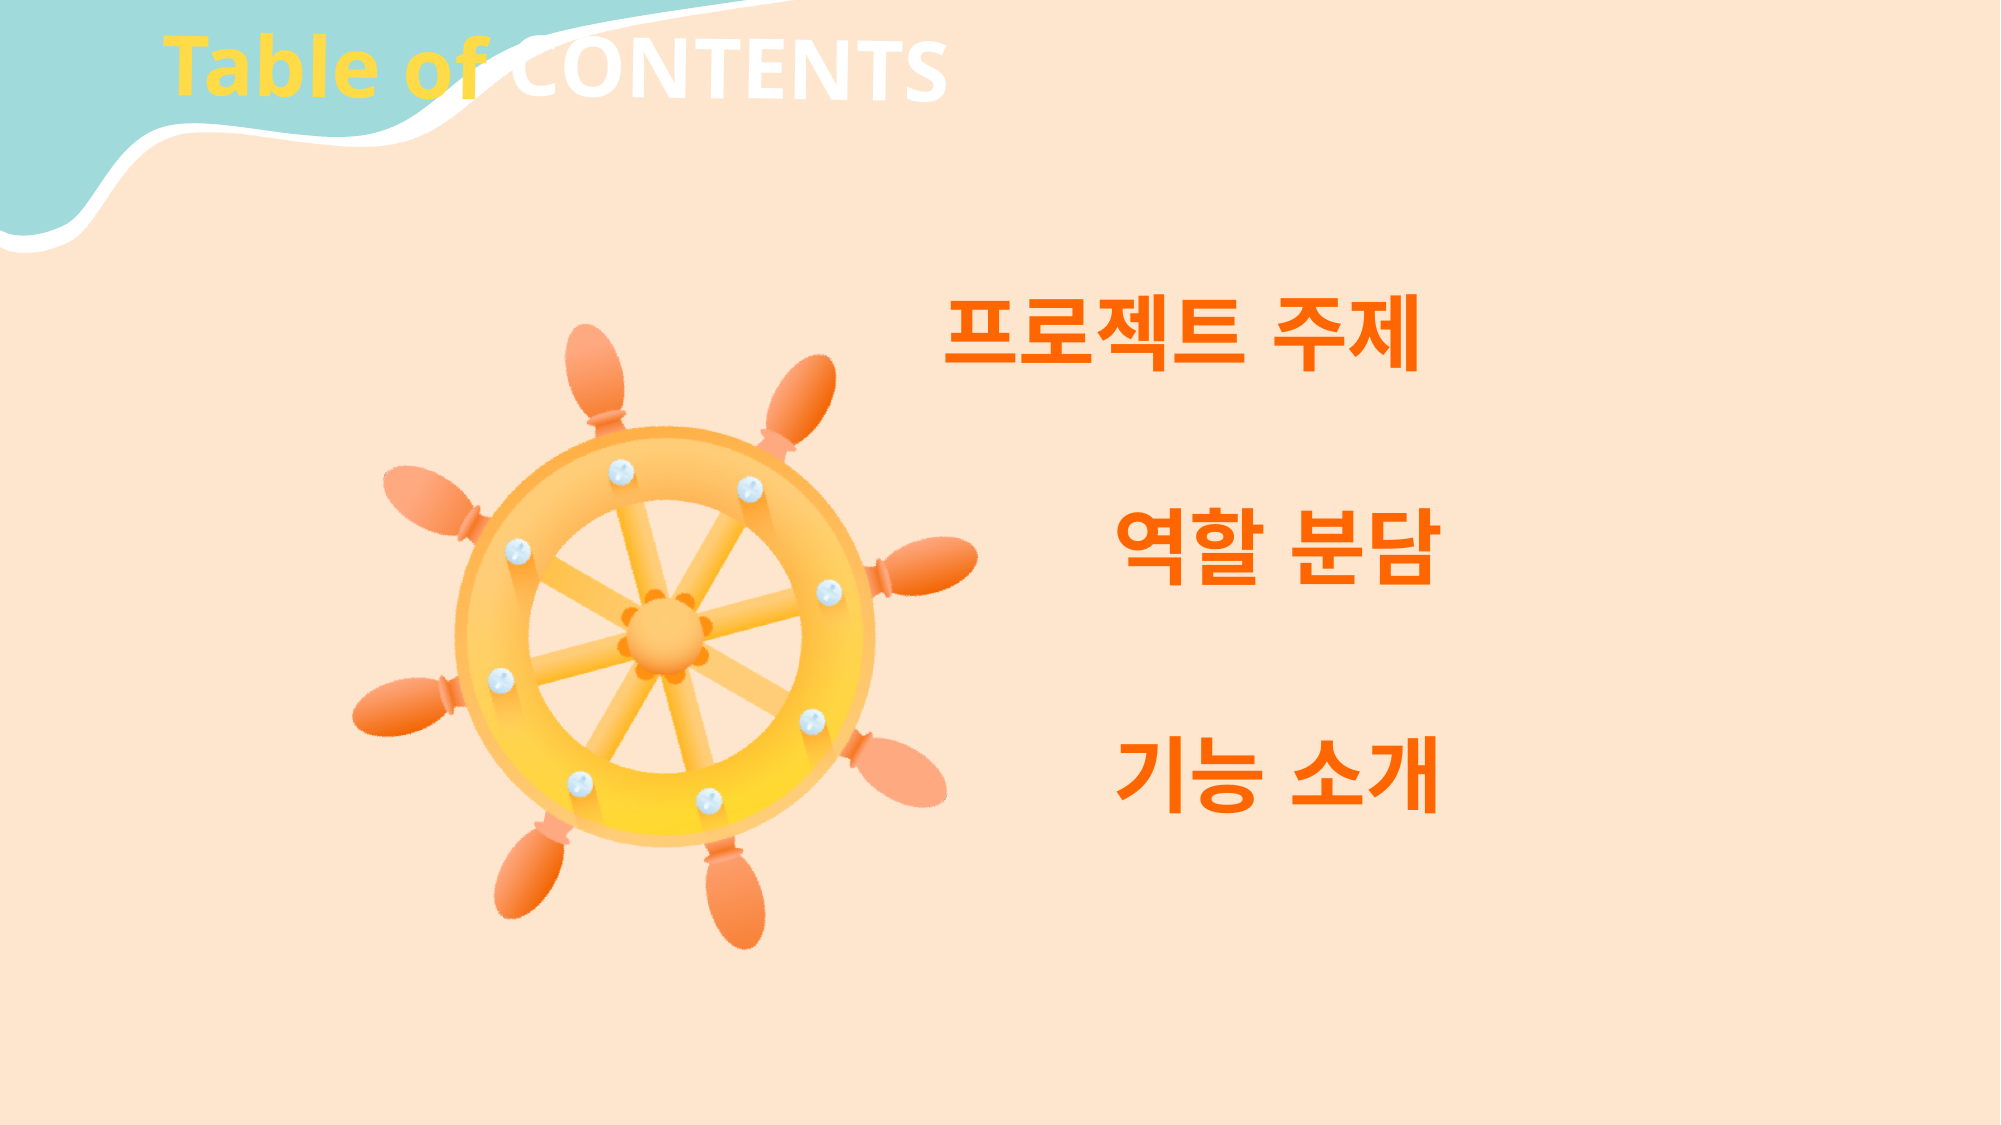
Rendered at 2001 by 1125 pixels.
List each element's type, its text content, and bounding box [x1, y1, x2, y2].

picture [225, 196, 1098, 1078]
text_box 프로젝트 주제 [927, 223, 1484, 389]
text_box 역할 분담 [1098, 437, 1655, 603]
text_box Table of CONTENTS [146, 11, 1053, 127]
text_box [0, 0, 748, 237]
text_box 기능 소개 [1098, 665, 1655, 831]
